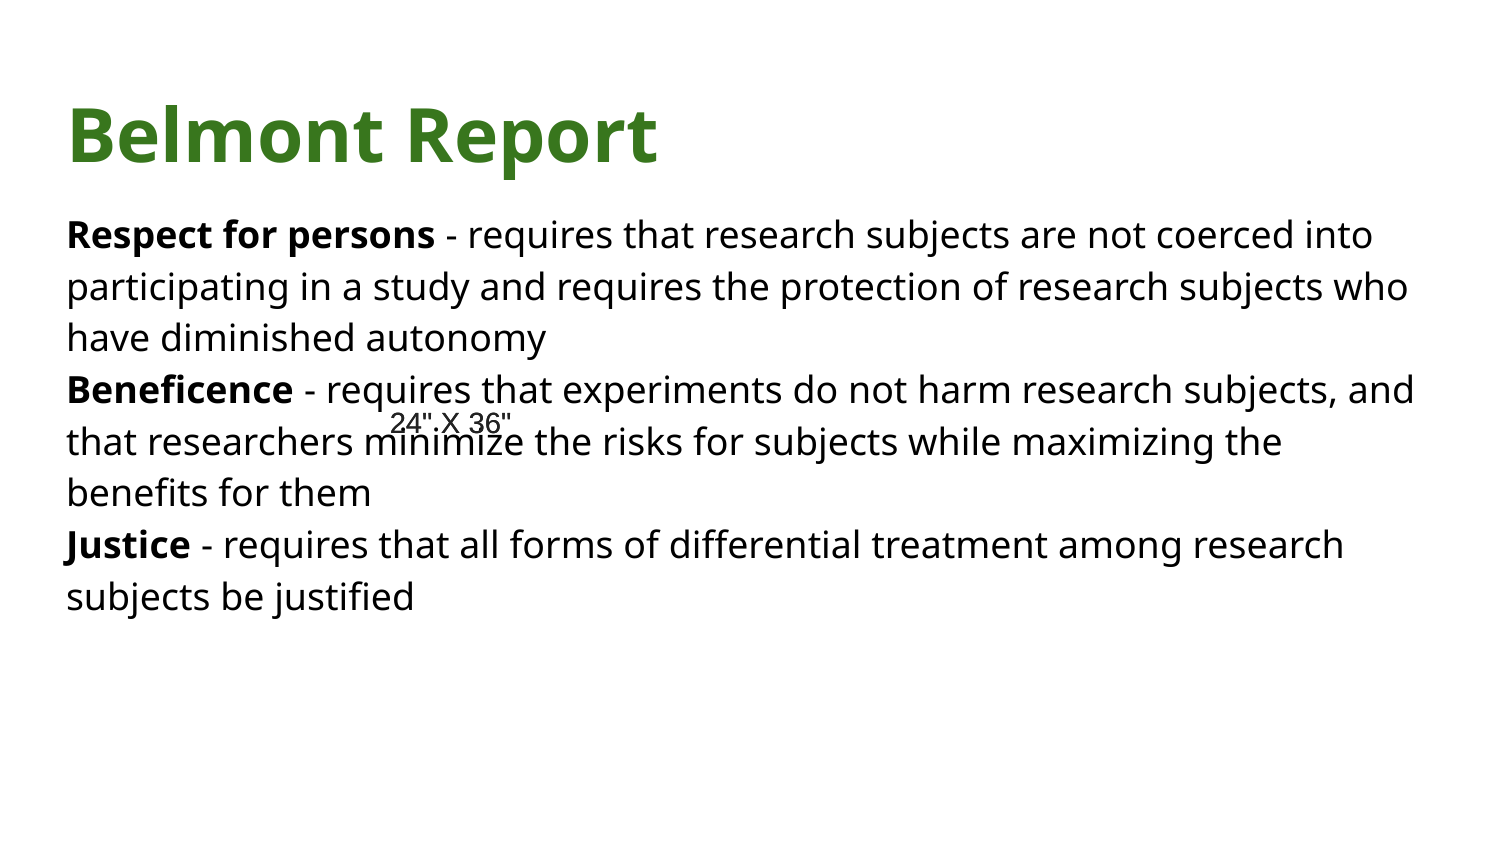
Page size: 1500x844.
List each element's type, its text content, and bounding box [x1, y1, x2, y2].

text_box 24" X 36" [374, 396, 1125, 447]
list Respect for persons - requires that research subjects are not coerced into participating in a study and requires the protection of research subjects who have diminished autonomy Beneficence - requires that experiments do not harm research subjects, and that researchers minimize the risks for subjects while maximizing the benefits for them Justice - requires that all forms of differential treatment among research subjects be justified [51, 189, 1449, 750]
title Belmont Report [51, 72, 1449, 167]
